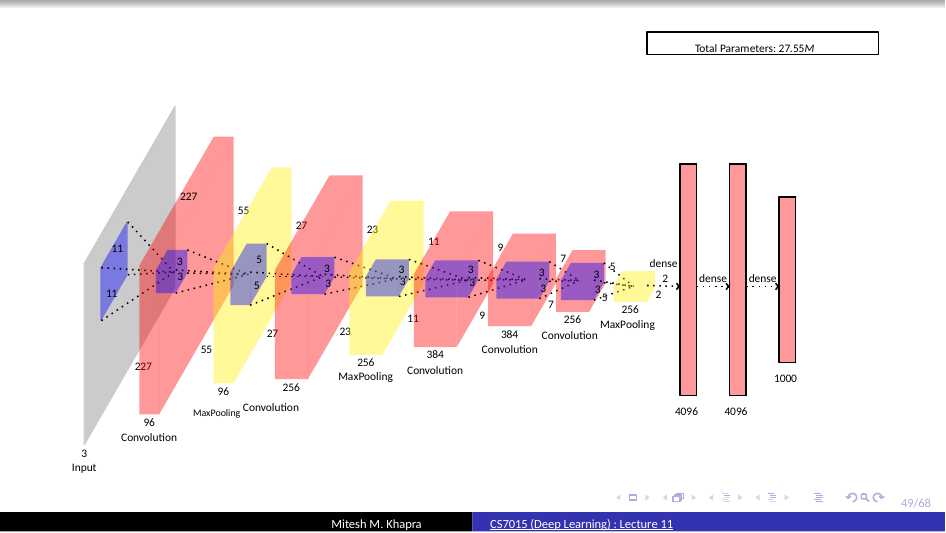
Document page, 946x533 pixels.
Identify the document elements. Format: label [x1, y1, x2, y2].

text_box [647, 31, 879, 55]
text_box [722, 402, 750, 419]
text_box [0, 511, 946, 532]
text_box [772, 369, 800, 385]
text_box [672, 402, 701, 419]
slide_number [894, 493, 946, 511]
picture [0, 0, 945, 8]
text_box [68, 105, 796, 474]
